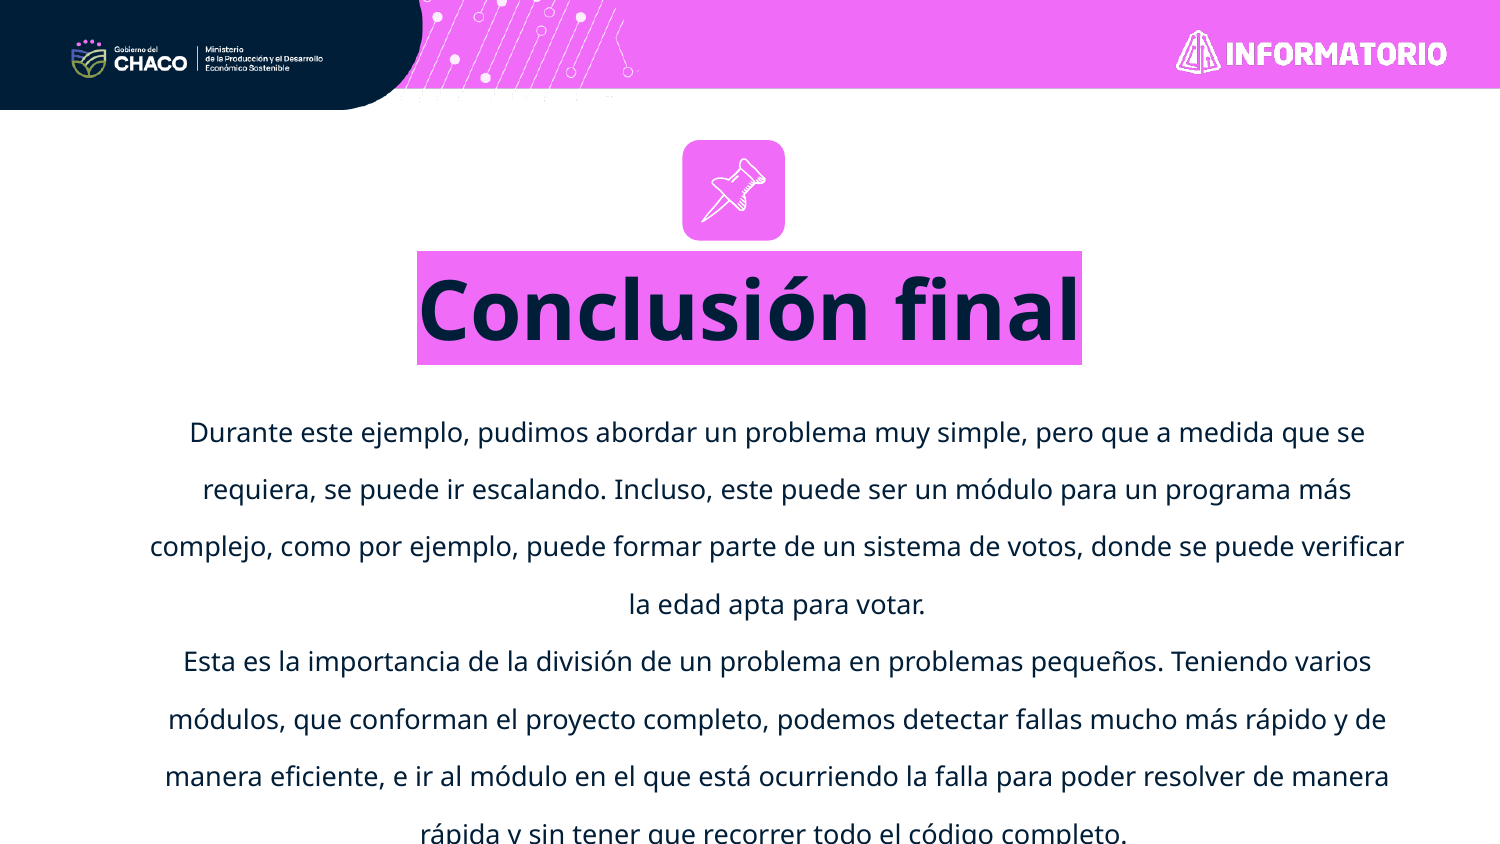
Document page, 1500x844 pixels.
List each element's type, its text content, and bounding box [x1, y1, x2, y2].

picture [0, 0, 1500, 844]
text_box Conclusión final [272, 253, 1228, 389]
text_box [682, 140, 785, 241]
text_box Durante este ejemplo, pudimos abordar un problema muy simple, pero que a medida que se requiera, se puede ir escalando. Incluso, este puede ser un módulo para un programa más complejo, como por ejemplo, puede formar parte de un sistema de votos, donde se puede verificar la edad apta para votar. Esta es la importancia de la división de un problema en problemas pequeños. Teniendo varios módulos, que conforman el proyecto completo, podemos detectar fallas mucho más rápido y de manera eficiente, e ir al módulo en el que está ocurriendo la falla para poder resolver de manera rápida y sin tener que recorrer todo el código completo. [142, 389, 1413, 655]
text_box [701, 158, 766, 223]
